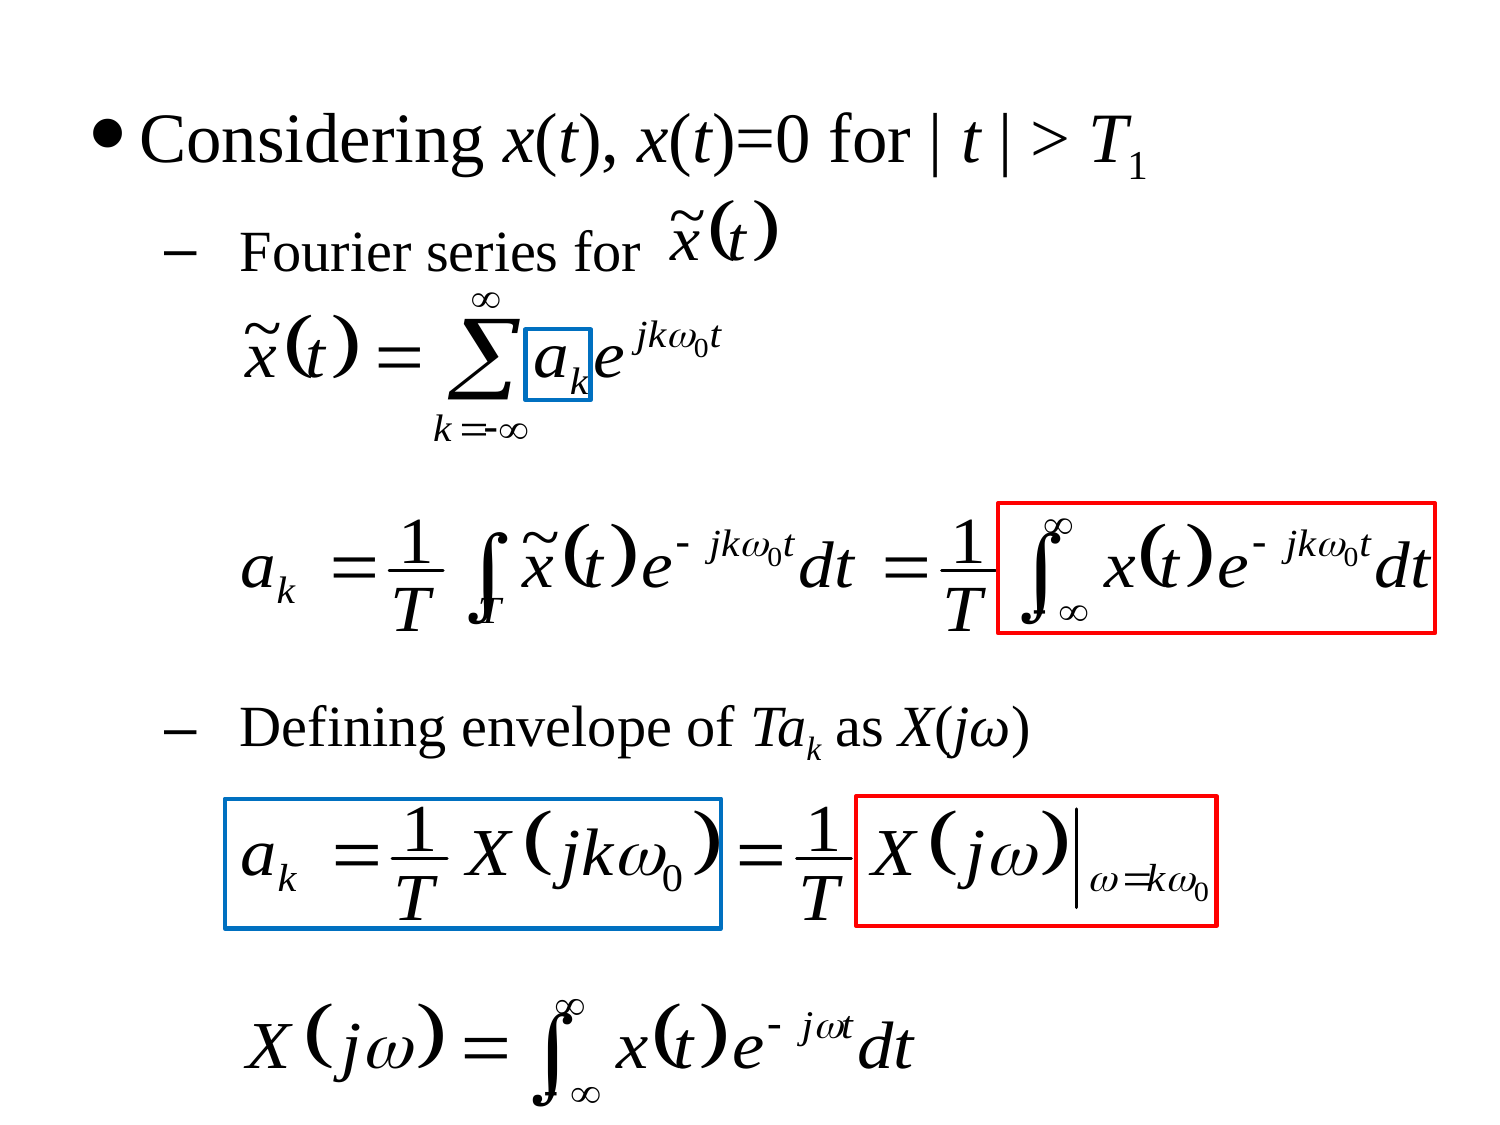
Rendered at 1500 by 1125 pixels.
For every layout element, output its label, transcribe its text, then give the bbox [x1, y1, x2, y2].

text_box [657, 198, 782, 265]
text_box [230, 786, 1236, 1123]
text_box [229, 266, 1449, 646]
text_box Considering x(t), x(t)=0 for | t | > T1 Fourier series for Defining envelope of Tak as X(jω) [0, 0, 1500, 775]
